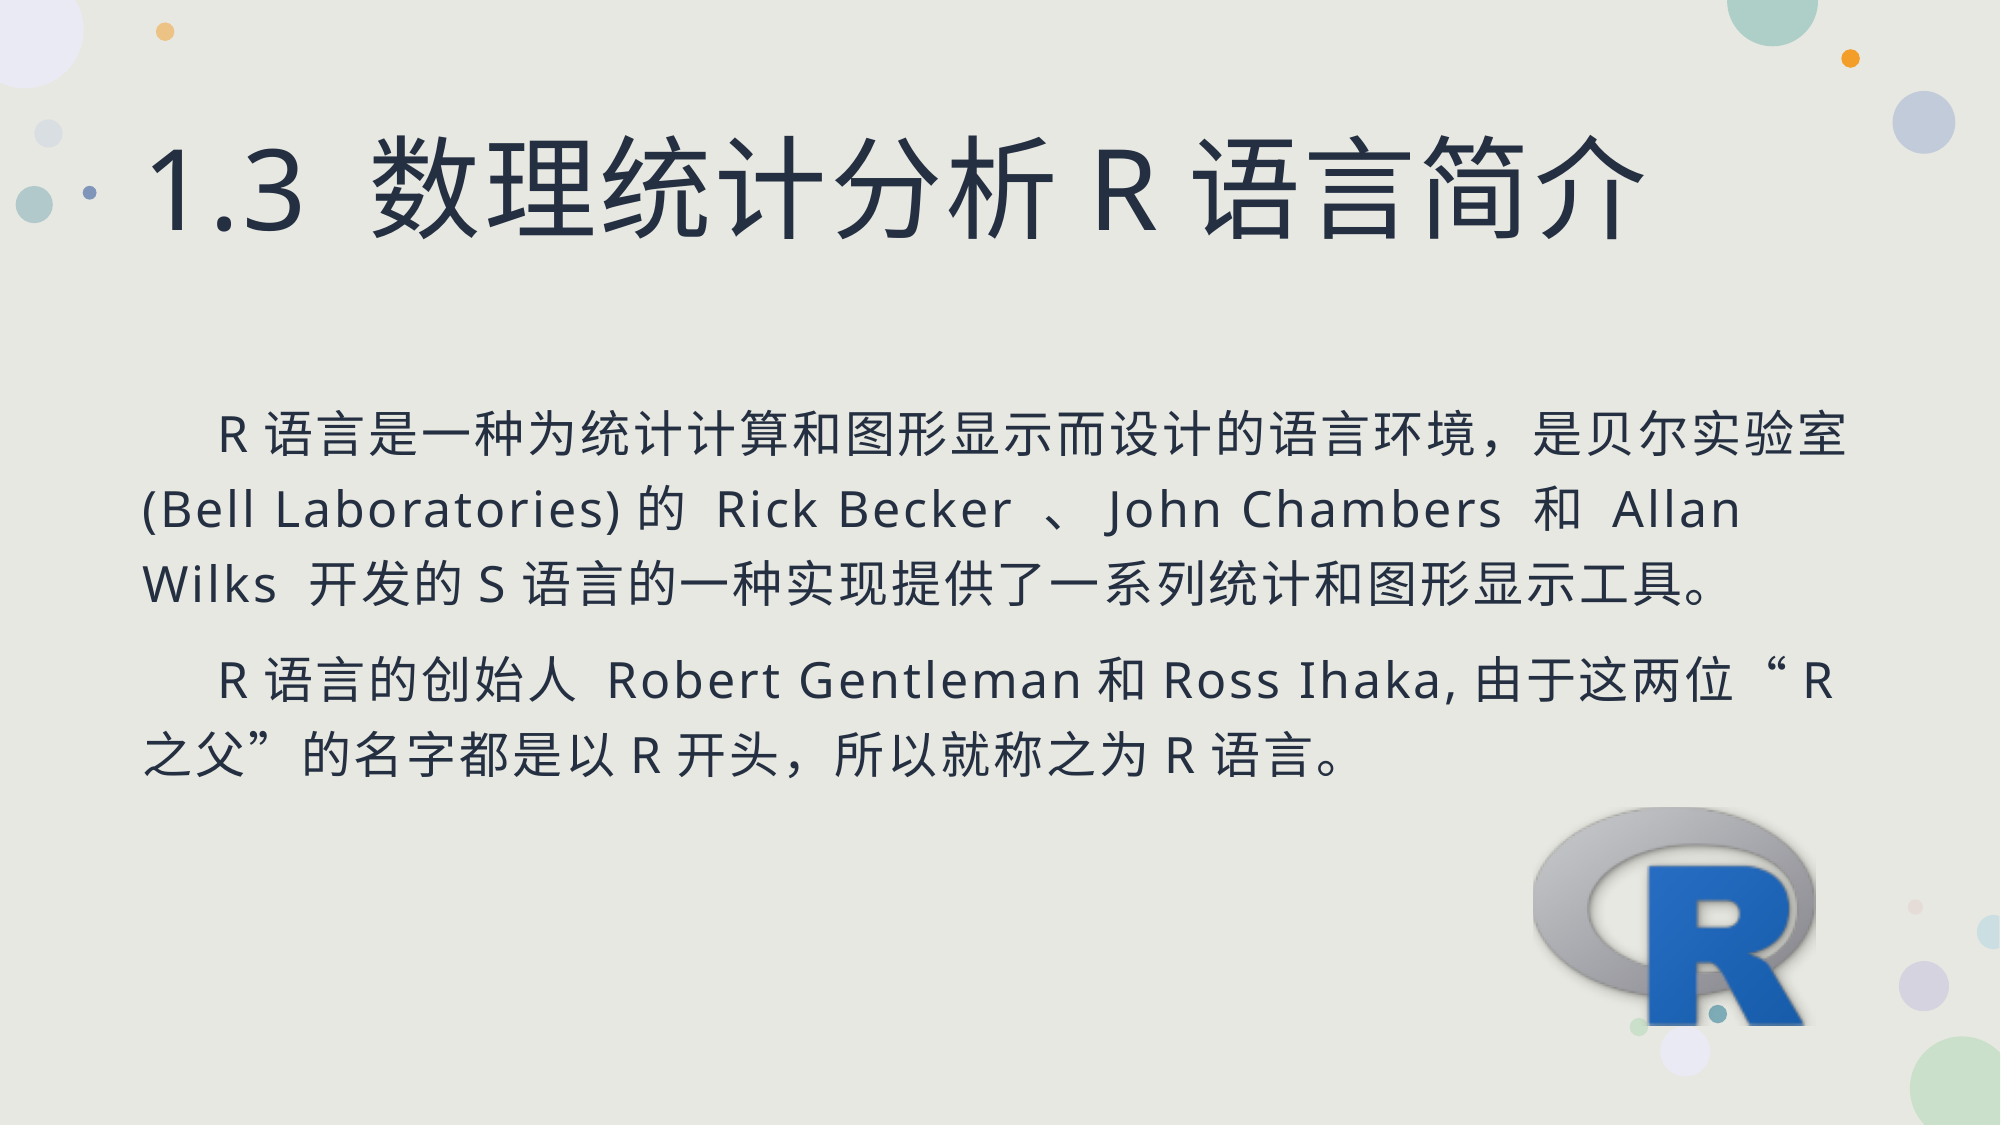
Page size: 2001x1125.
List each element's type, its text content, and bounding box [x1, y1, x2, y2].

title 1.3 数理统计分析R语言简介 [127, 59, 1877, 278]
list R语言是一种为统计计算和图形显示而设计的语言环境，是贝尔实验室(Bell Laboratories)的 Rick Becker 、John Chambers 和 Allan Wilks 开发的S语言的一种实现提供了一系列统计和图形显示工具。 R语言的创始人 Robert Gentleman和Ross Ihaka,由于这两位“R之父”的名字都是以R开头，所以就称之为R语言。 [127, 299, 1877, 1014]
picture [1533, 807, 1816, 1026]
